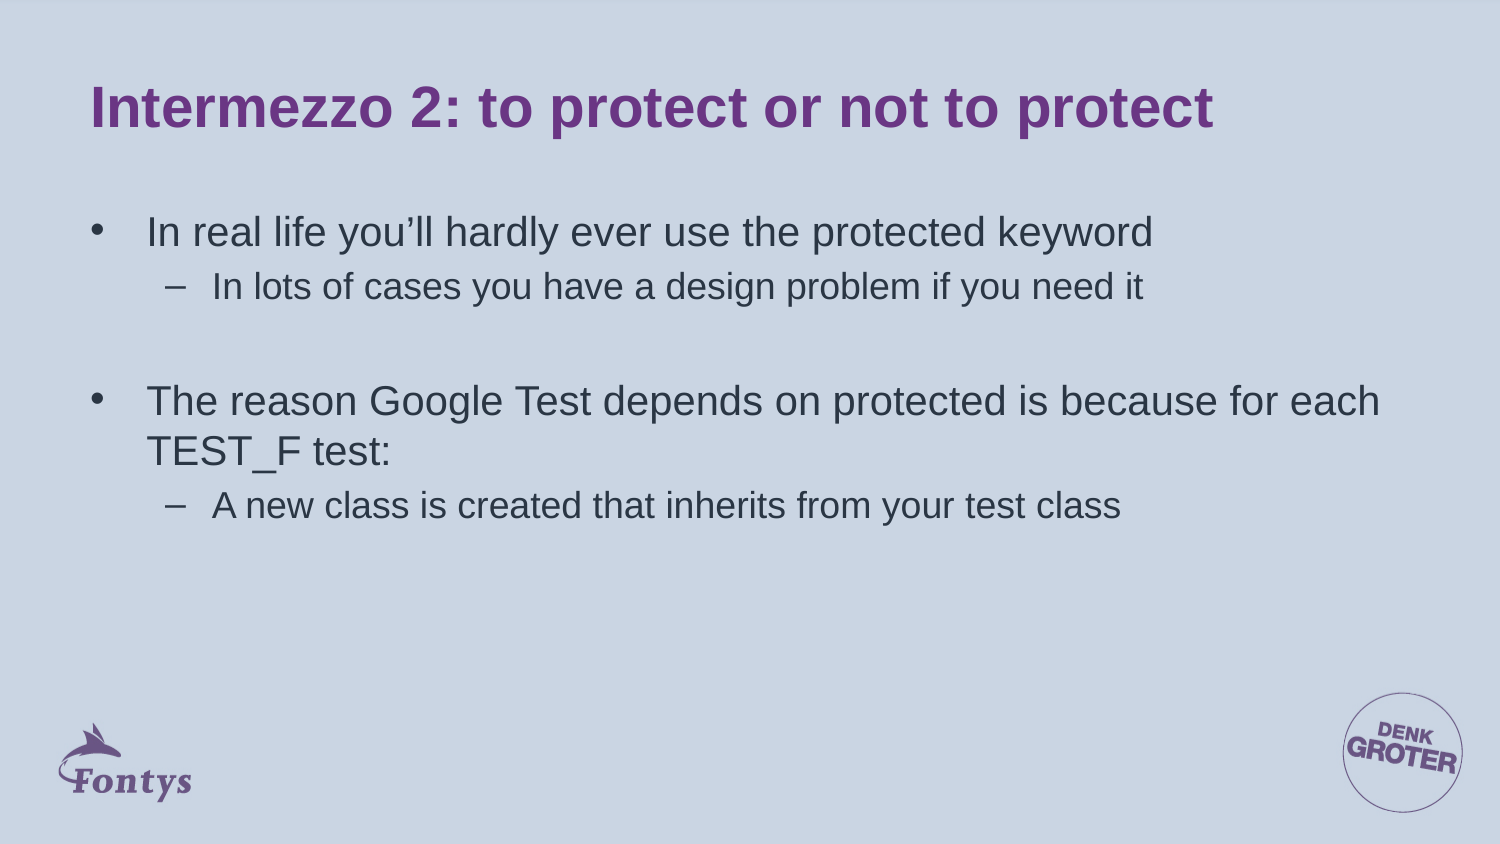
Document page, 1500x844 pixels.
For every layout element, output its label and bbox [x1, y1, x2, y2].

text_box [0, 0, 1500, 844]
